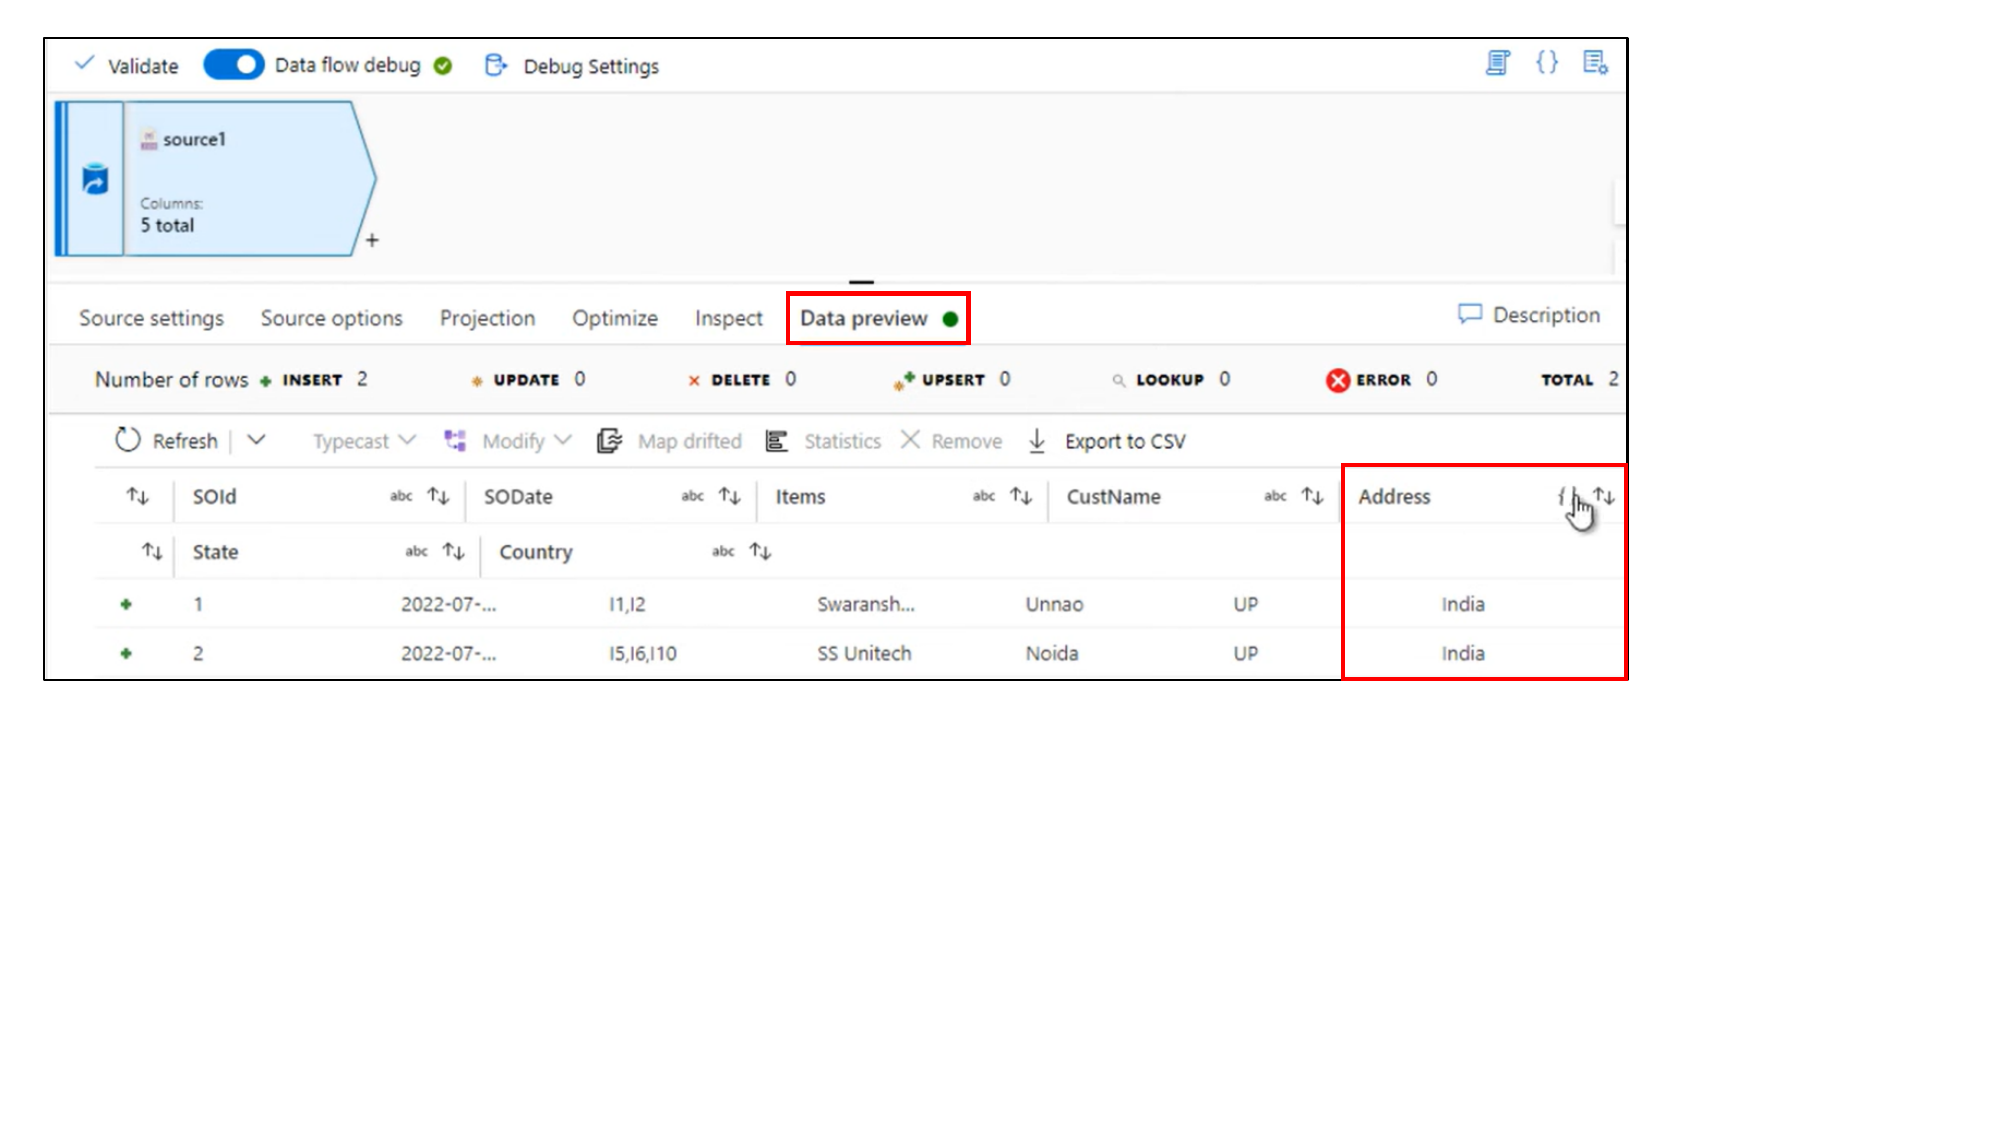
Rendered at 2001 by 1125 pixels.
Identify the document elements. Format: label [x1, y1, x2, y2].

picture [45, 39, 1626, 679]
